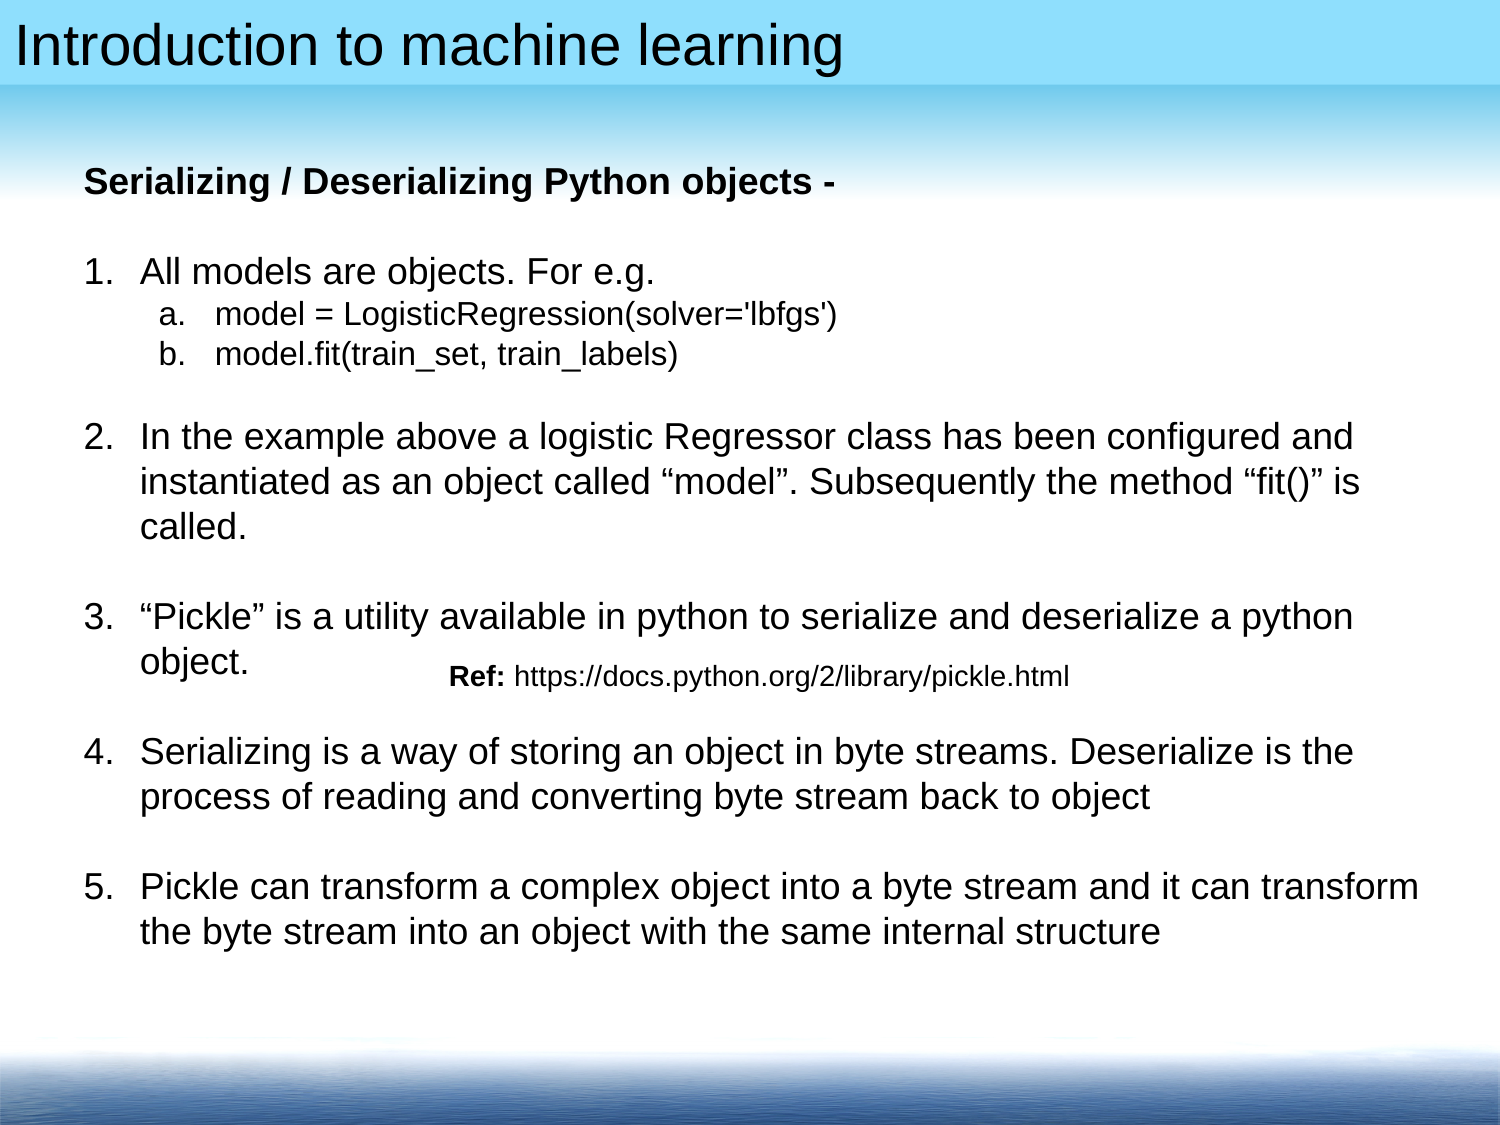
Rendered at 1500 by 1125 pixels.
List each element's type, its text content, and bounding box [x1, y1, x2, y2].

text_box Serializing / Deserializing Python objects - All models are objects. For e.g. model = LogisticRegression(solver='lbfgs') model.fit(train_set, train_labels) In the example above a logistic Regressor class has been configured and instantiated as an object called “model”. Subsequently the method “fit()” is called. “Pickle” is a utility available in python to serialize and deserialize a python object. Serializing is a way of storing an object in byte streams. Deserialize is the process of reading and converting byte stream back to object Pickle can transform a complex object into a byte stream and it can transform the byte stream into an object with the same internal structure [68, 149, 1475, 1045]
text_box Ref: https://docs.python.org/2/library/pickle.html [434, 649, 1110, 700]
picture [0, 1037, 1500, 1125]
